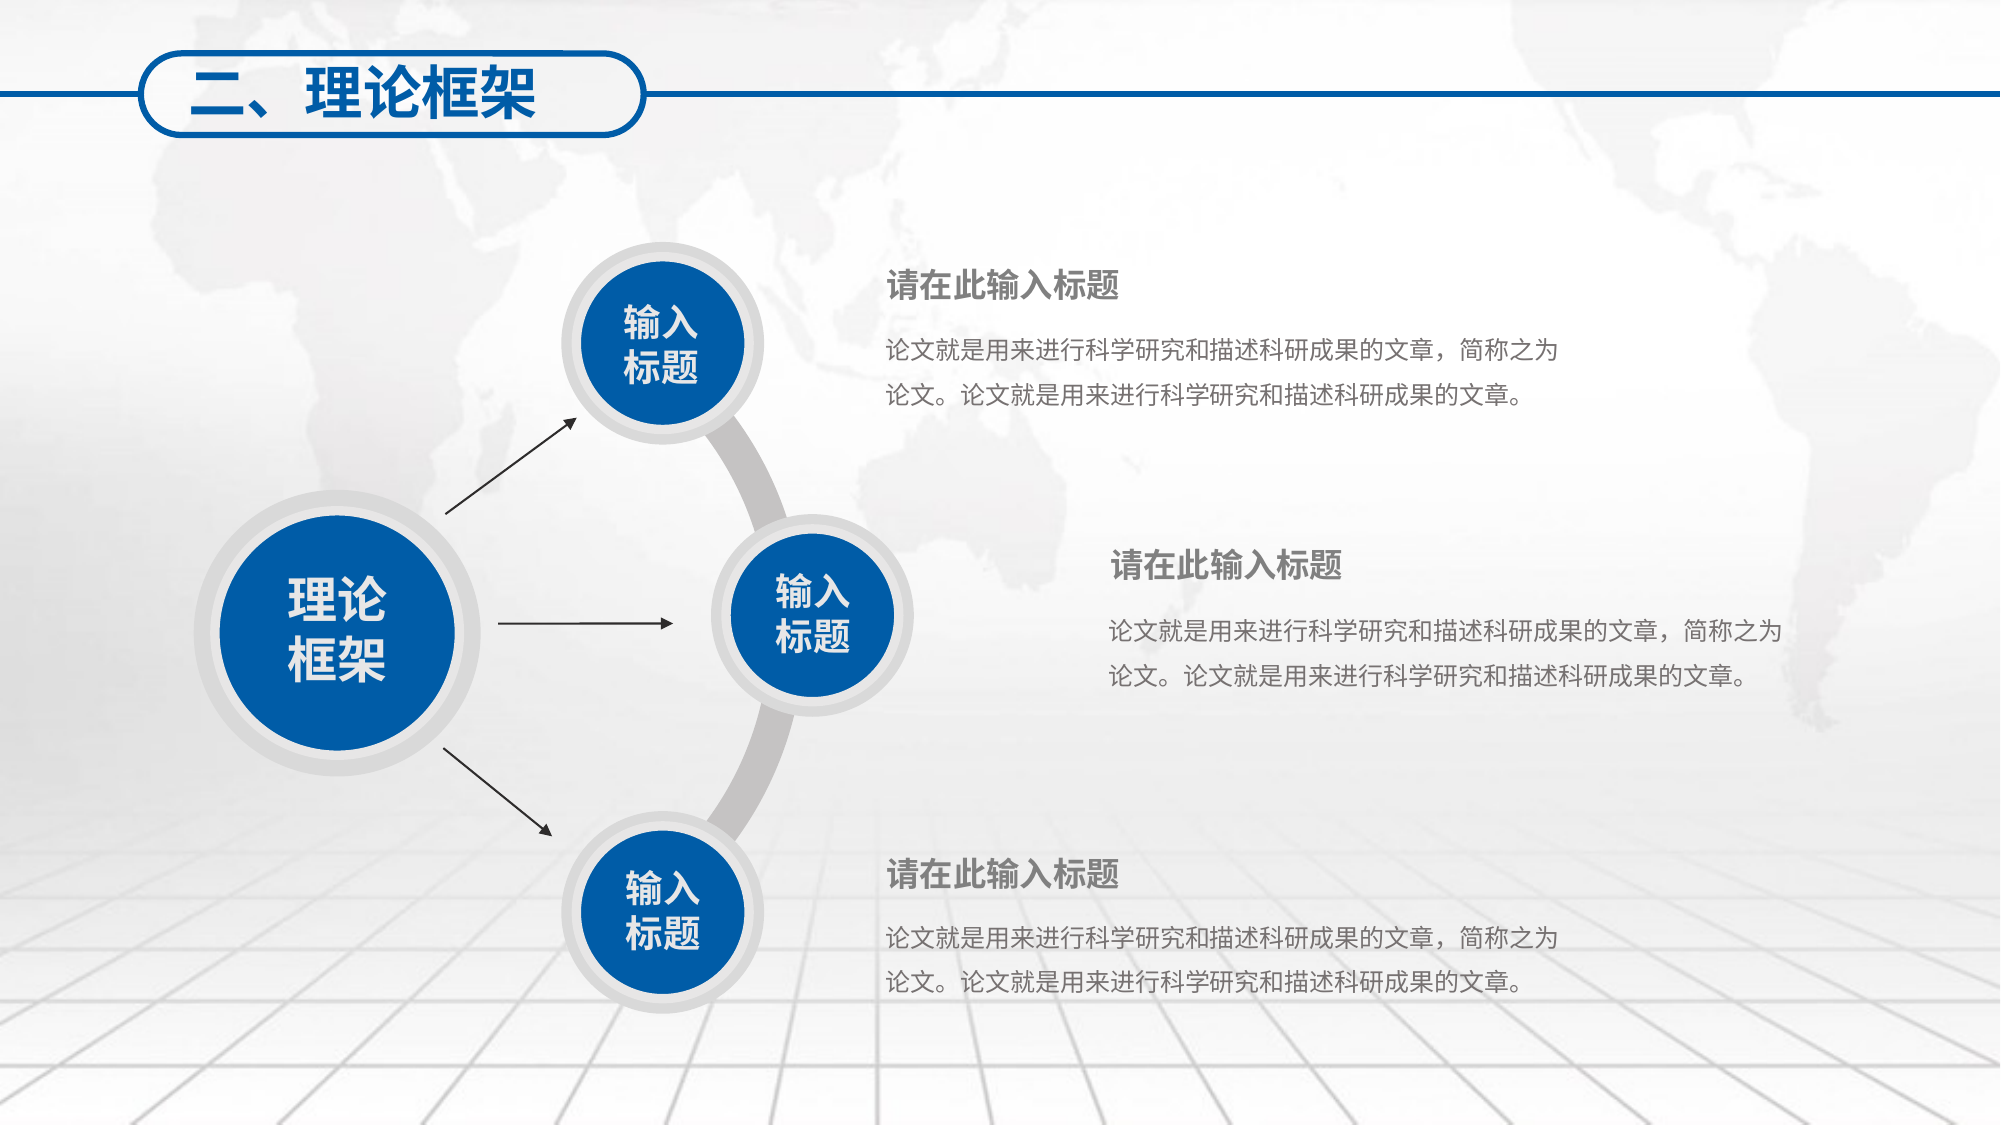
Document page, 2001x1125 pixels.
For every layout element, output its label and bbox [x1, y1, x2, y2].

text_box [713, 717, 794, 811]
text_box [193, 489, 481, 777]
text_box [712, 445, 786, 514]
text_box [109, 49, 644, 136]
text_box [870, 845, 1583, 1006]
text_box [561, 811, 765, 1014]
text_box [478, 777, 553, 837]
text_box [1093, 537, 1807, 700]
text_box [498, 617, 674, 630]
text_box [711, 514, 914, 717]
picture [0, 0, 2001, 1125]
text_box [561, 241, 765, 445]
text_box [870, 256, 1583, 419]
